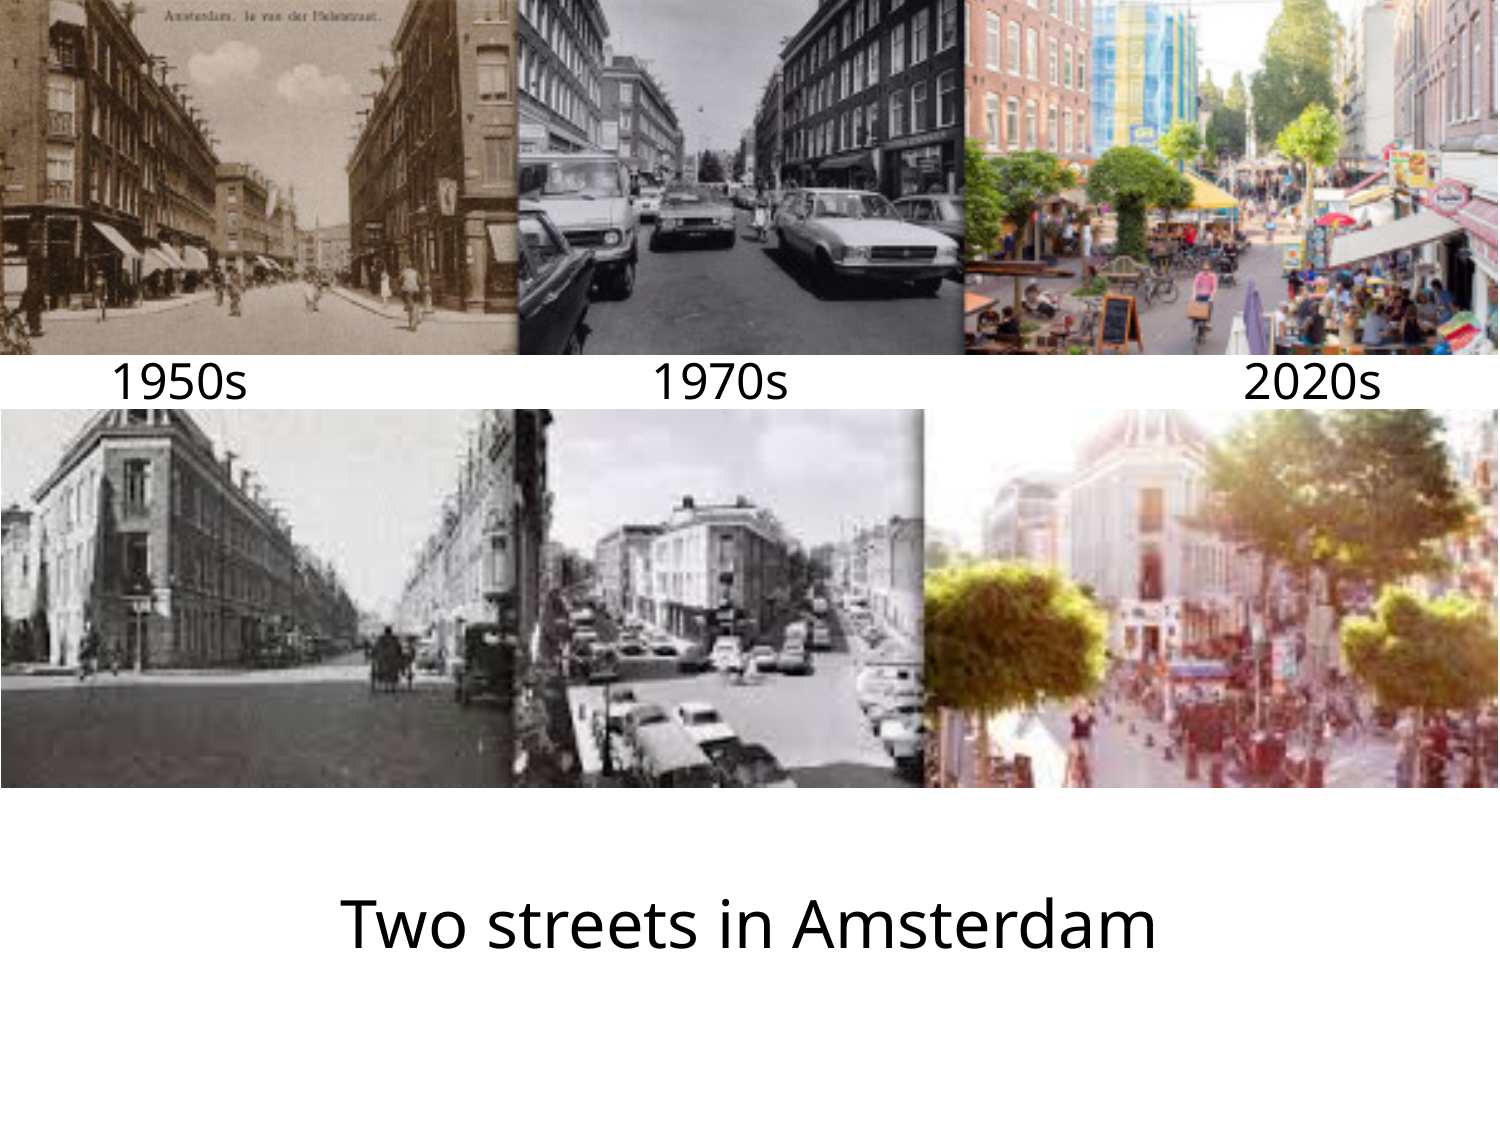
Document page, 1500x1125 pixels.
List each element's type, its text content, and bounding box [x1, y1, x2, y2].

picture [0, 0, 1498, 355]
text_box Two streets in Amsterdam [325, 874, 1175, 970]
picture [1, 408, 1498, 788]
text_box 1950s 1970s 2020s [96, 363, 1398, 407]
